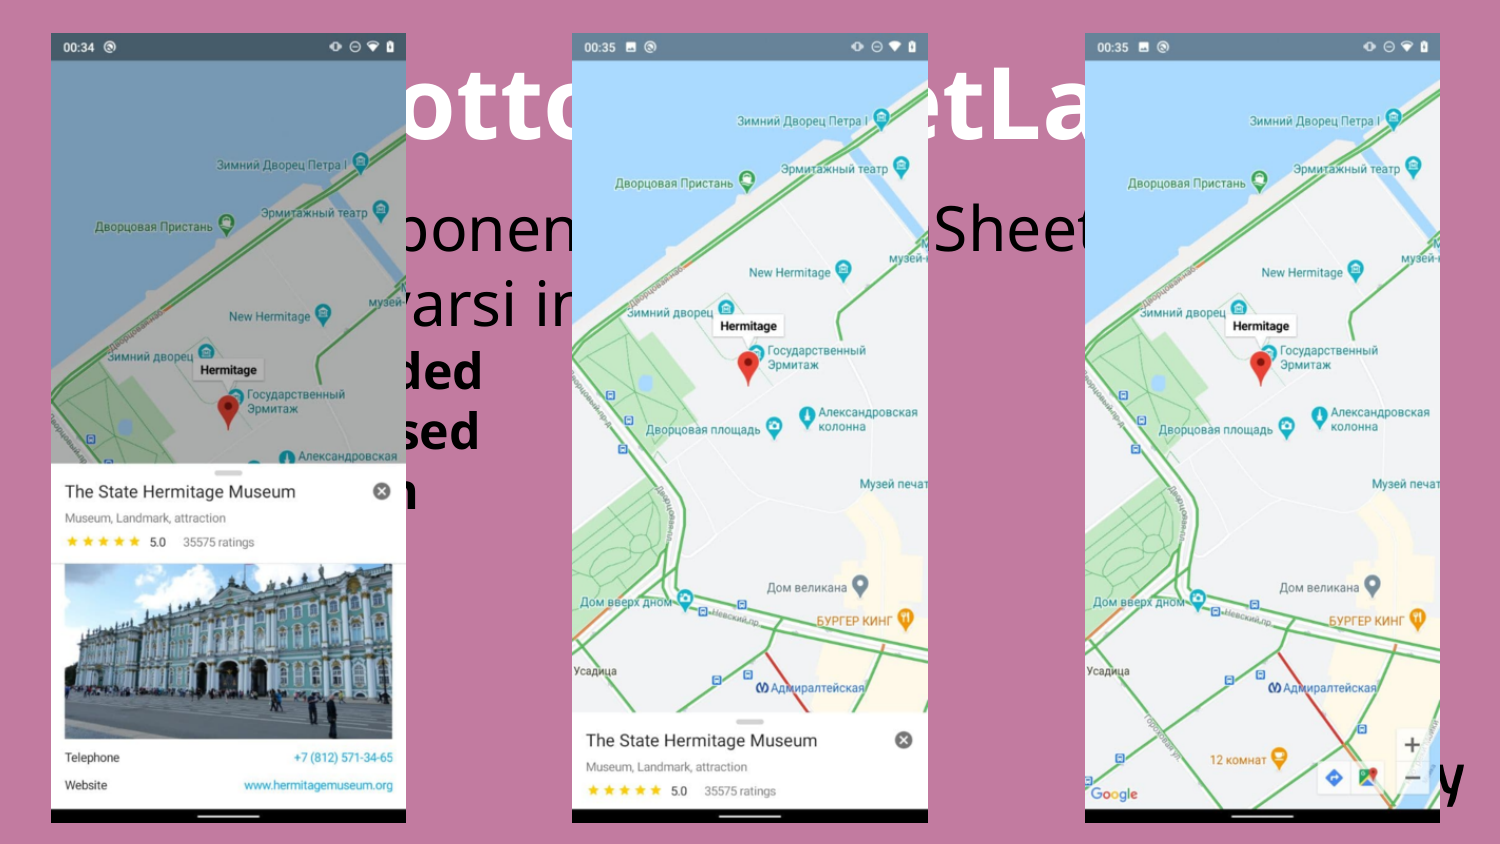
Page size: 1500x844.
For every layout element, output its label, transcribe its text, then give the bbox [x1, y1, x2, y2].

picture [572, 33, 928, 823]
title TfgBottomSheetLayout [928, 33, 1083, 174]
title TfgBottomSheetLayout [406, 33, 571, 174]
list Un componente fgBottomSheetLayout può trovarsi in 3 stati: Expanded Collapsed Hidden [932, 174, 1079, 808]
list Un componente fgBottomSheetLayout può trovarsi in 3 stati: Expanded Collapsed Hidden [410, 174, 567, 808]
picture [50, 33, 406, 823]
picture [1084, 33, 1464, 823]
